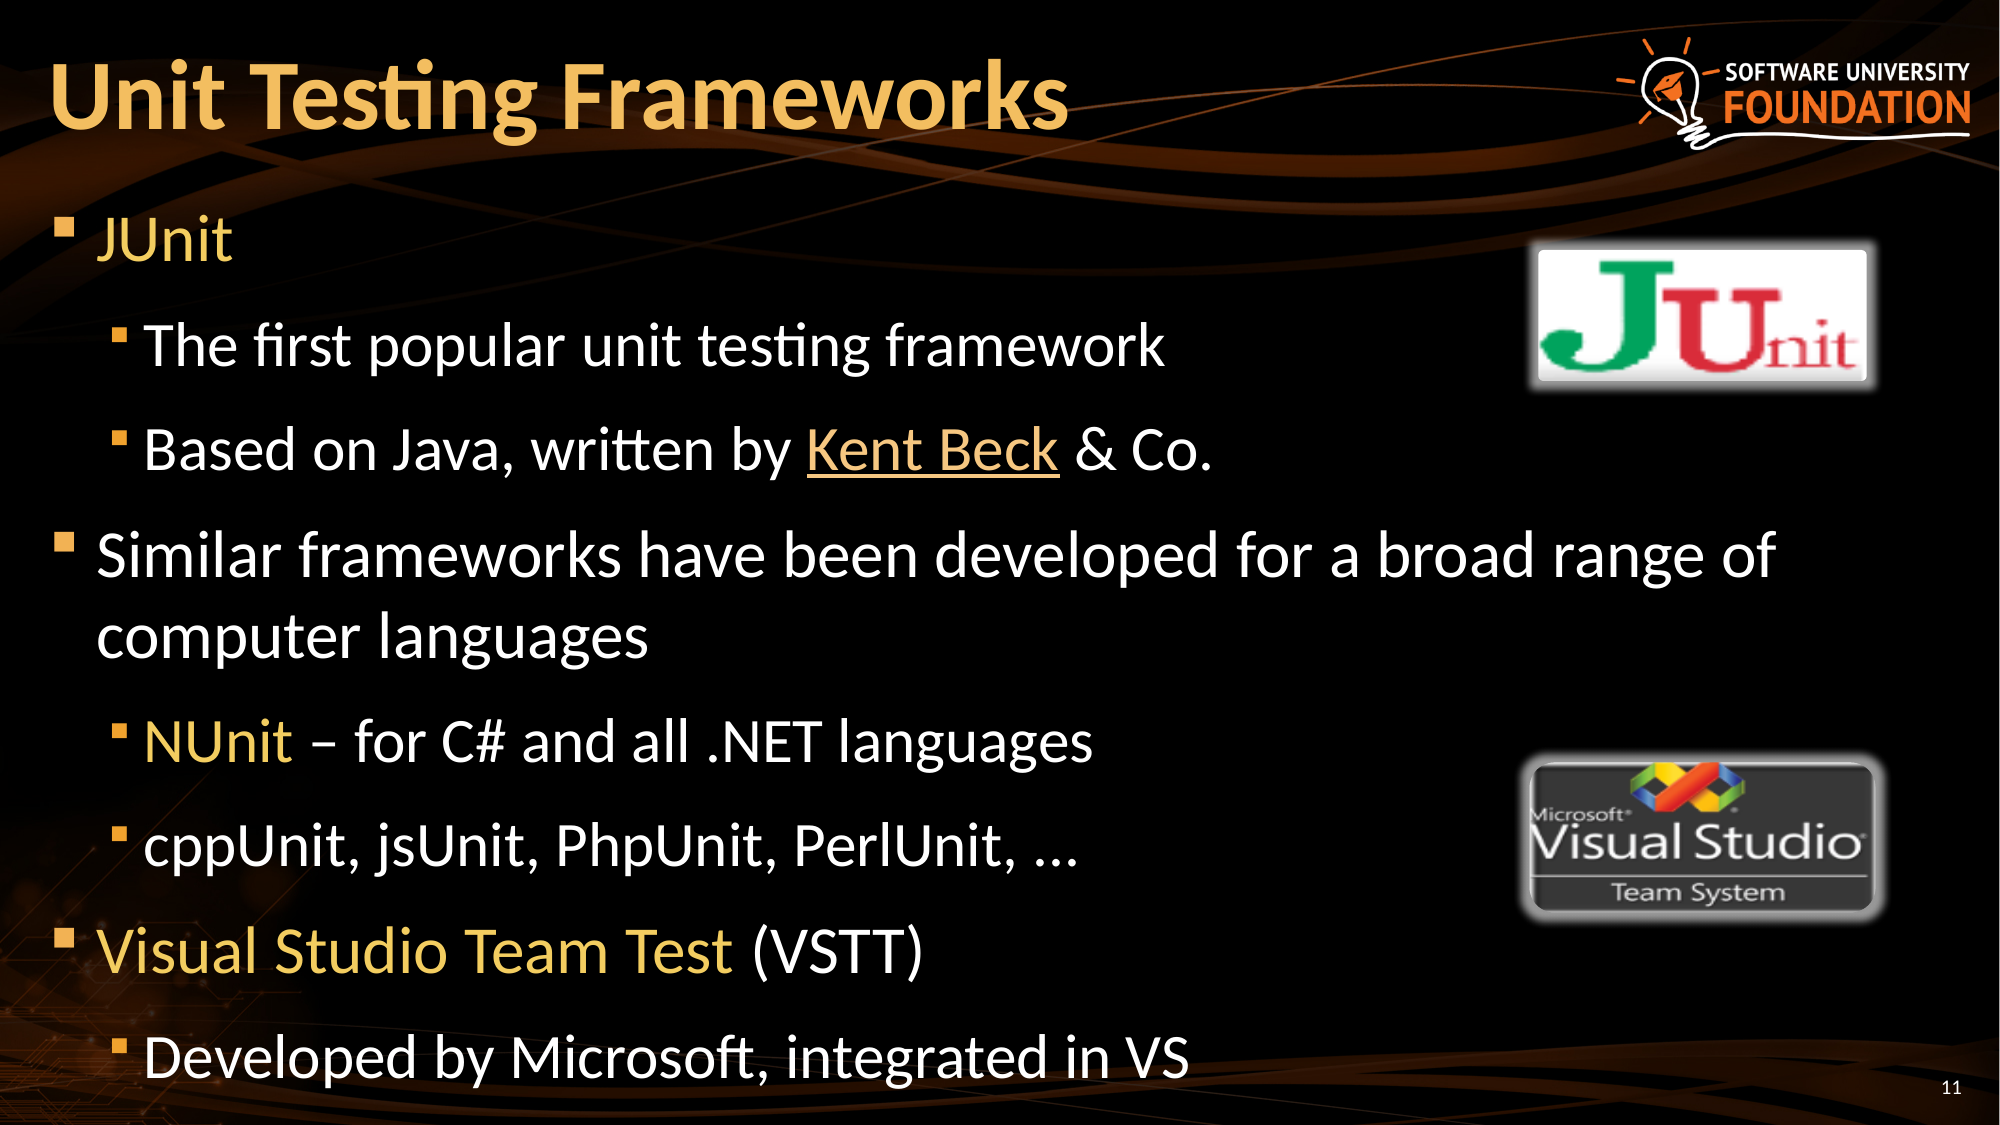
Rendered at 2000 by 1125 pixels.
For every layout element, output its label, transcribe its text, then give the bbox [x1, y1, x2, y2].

picture [0, 0, 2000, 1125]
title When Should a Test be Changed or Removed? (2) [1515, 748, 1891, 927]
title Unit Testing Frameworks [30, 6, 1602, 189]
list JUnit The first popular unit testing framework Based on Java, written by Kent Beck & Co. Similar frameworks have been developed for a broad range of computer languages NUnit – for C# and all .NET languages cppUnit, jsUnit, PhpUnit, PerlUnit, ... Visual Studio Team Test (VSTT) Developed by Microsoft, integrated in VS [31, 188, 1968, 1103]
